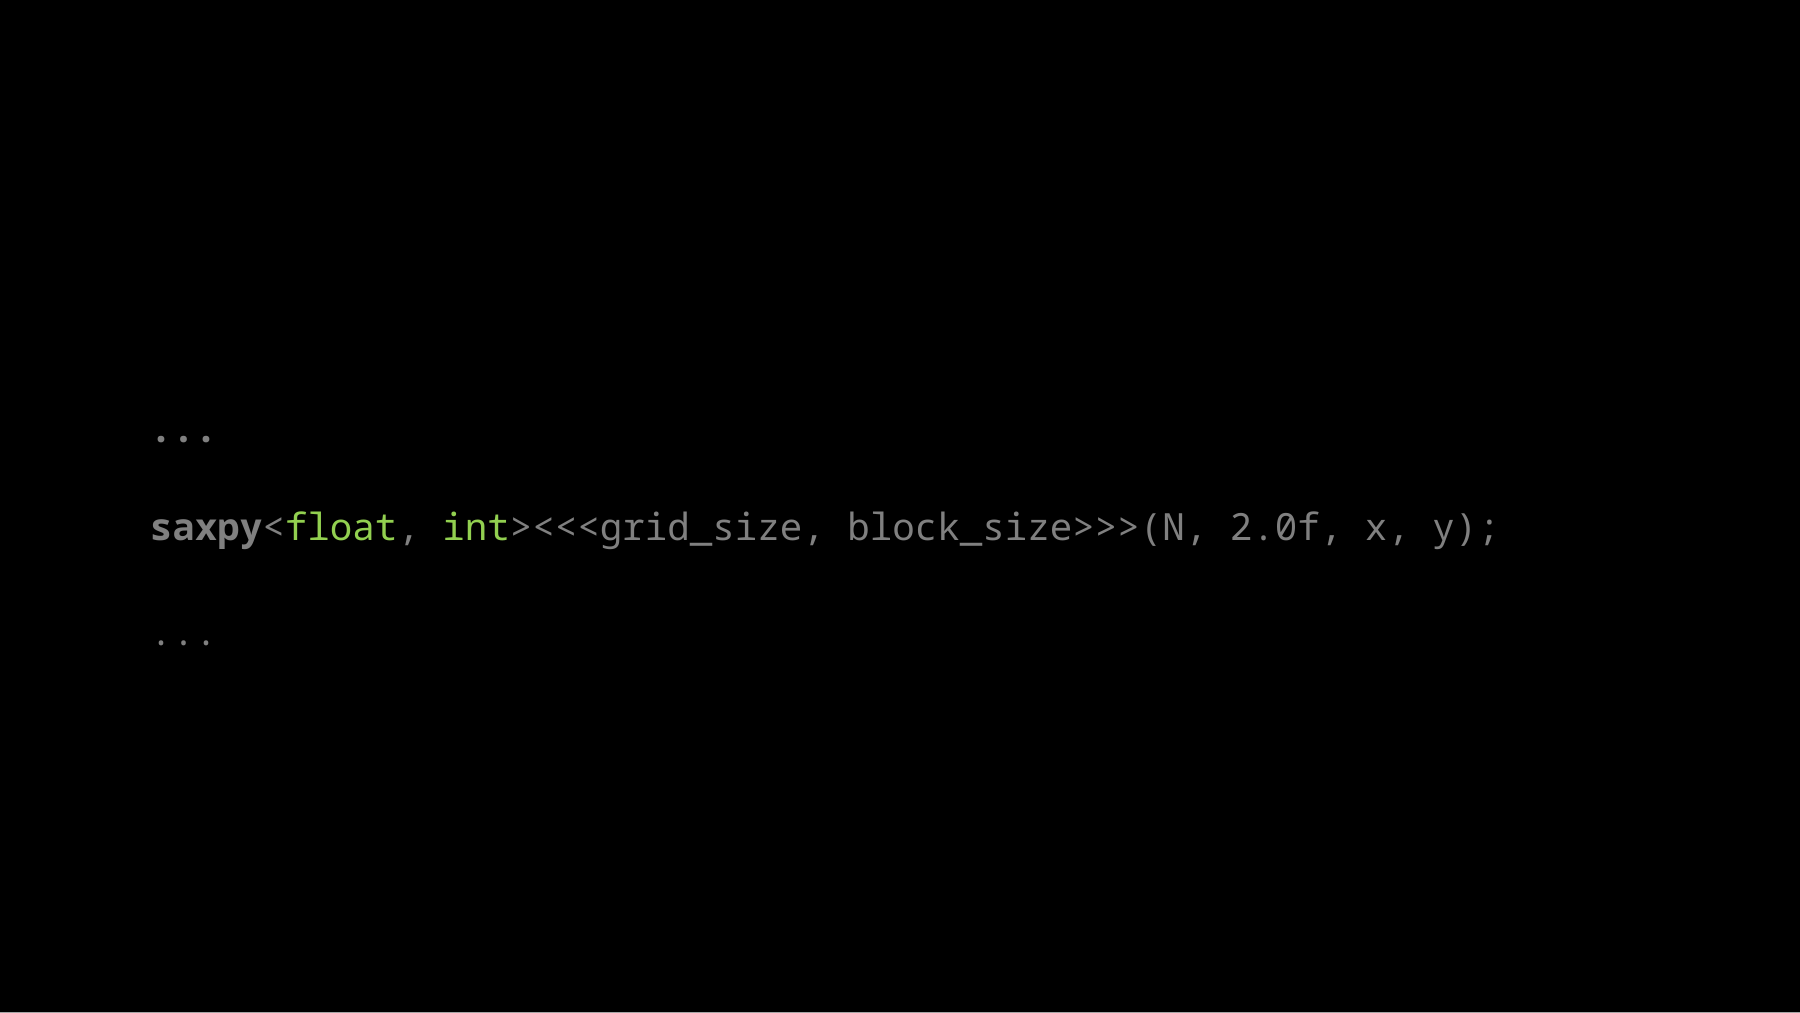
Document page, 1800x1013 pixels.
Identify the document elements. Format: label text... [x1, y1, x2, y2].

text_box ... saxpy<float, int><<<grid_size, block_size>>>(N, 2.0f, x, y); ... [134, 82, 1666, 931]
